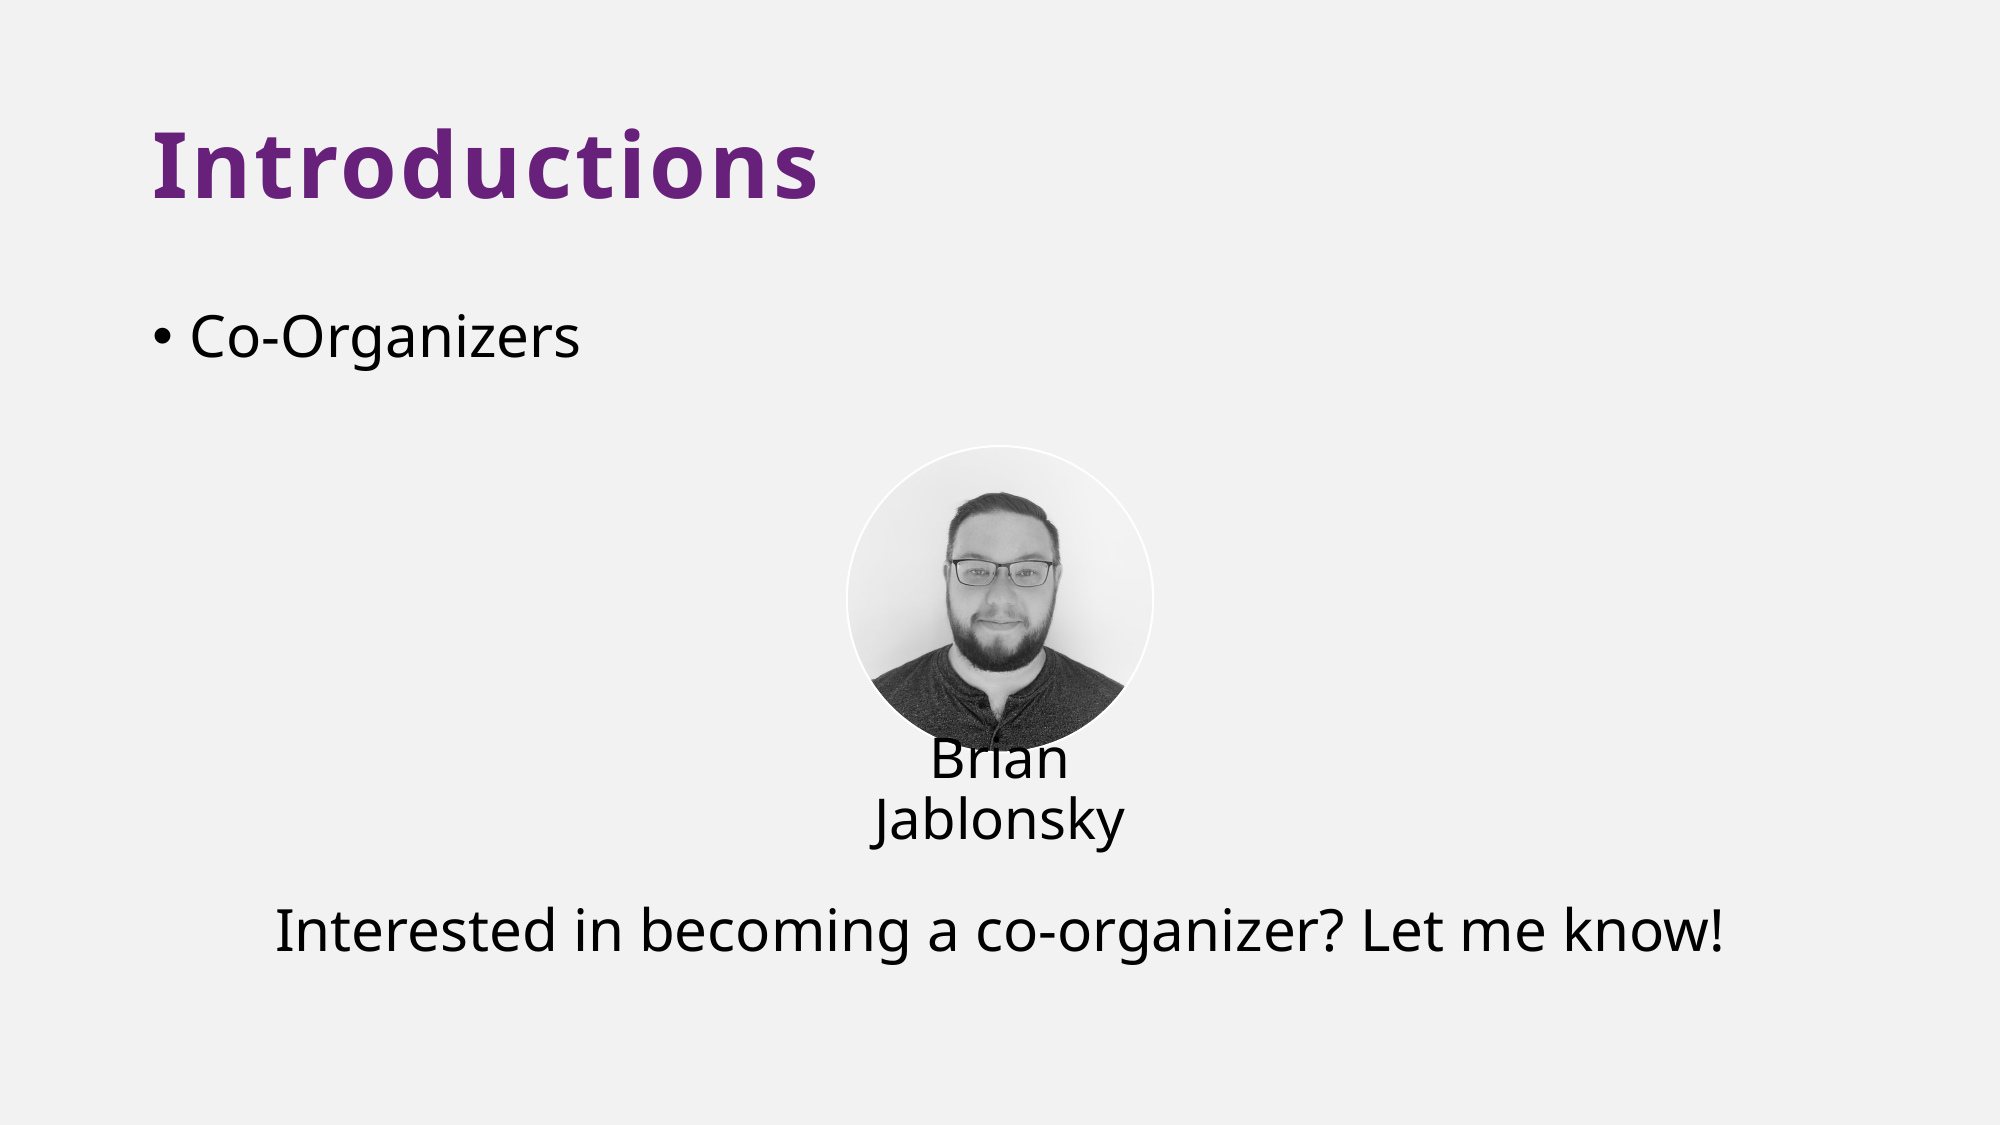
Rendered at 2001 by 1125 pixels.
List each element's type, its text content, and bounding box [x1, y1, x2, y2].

list Co-Organizers Interested in becoming a co-organizer? Let me know! [137, 299, 1863, 1014]
title Introductions [137, 59, 1863, 278]
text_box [786, 445, 1214, 868]
